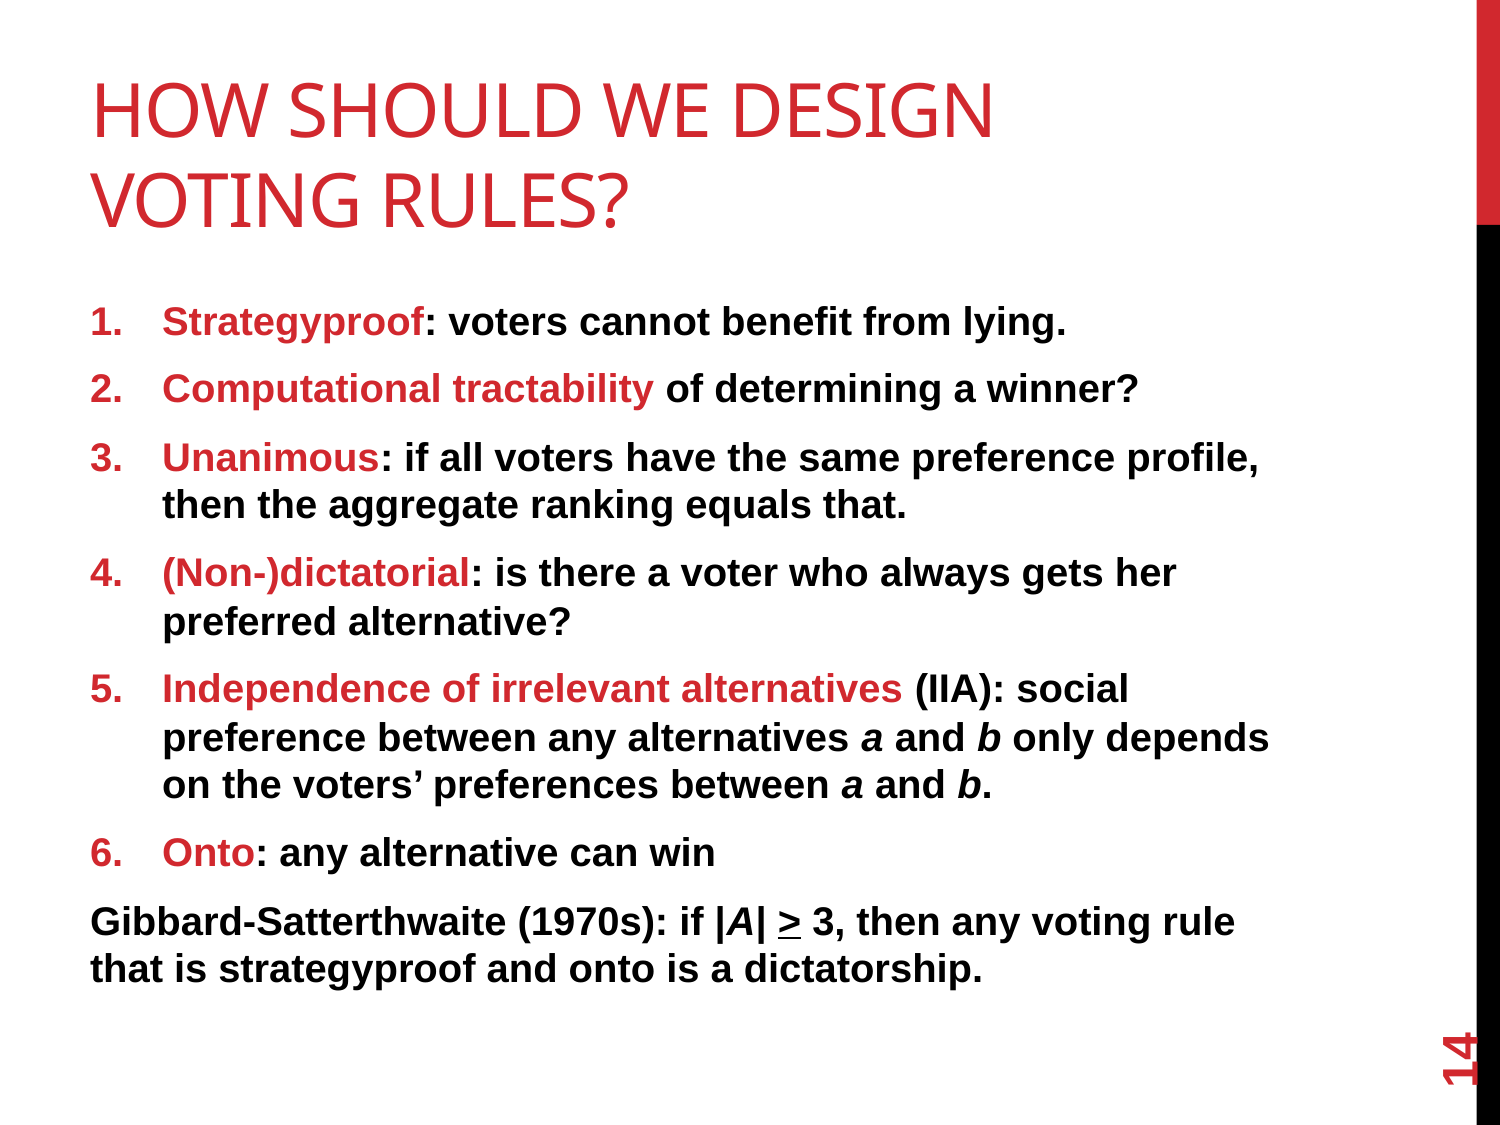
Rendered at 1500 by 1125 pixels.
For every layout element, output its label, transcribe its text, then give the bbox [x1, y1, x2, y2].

title How should we design voting rules? [75, 25, 1025, 250]
list Strategyproof: voters cannot benefit from lying. Computational tractability of determining a winner? Unanimous: if all voters have the same preference profile, then the aggregate ranking equals that. (Non-)dictatorial: is there a voter who always gets her preferred alternative? Independence of irrelevant alternatives (IIA): social preference between any alternatives a and b only depends on the voters’ preferences between a and b. Onto: any alternative can win Gibbard-Satterthwaite (1970s): if |A| > 3, then any voting rule that is strategyproof and onto is a dictatorship. [75, 287, 1325, 1005]
slide_number 14 [1427, 887, 1488, 1104]
